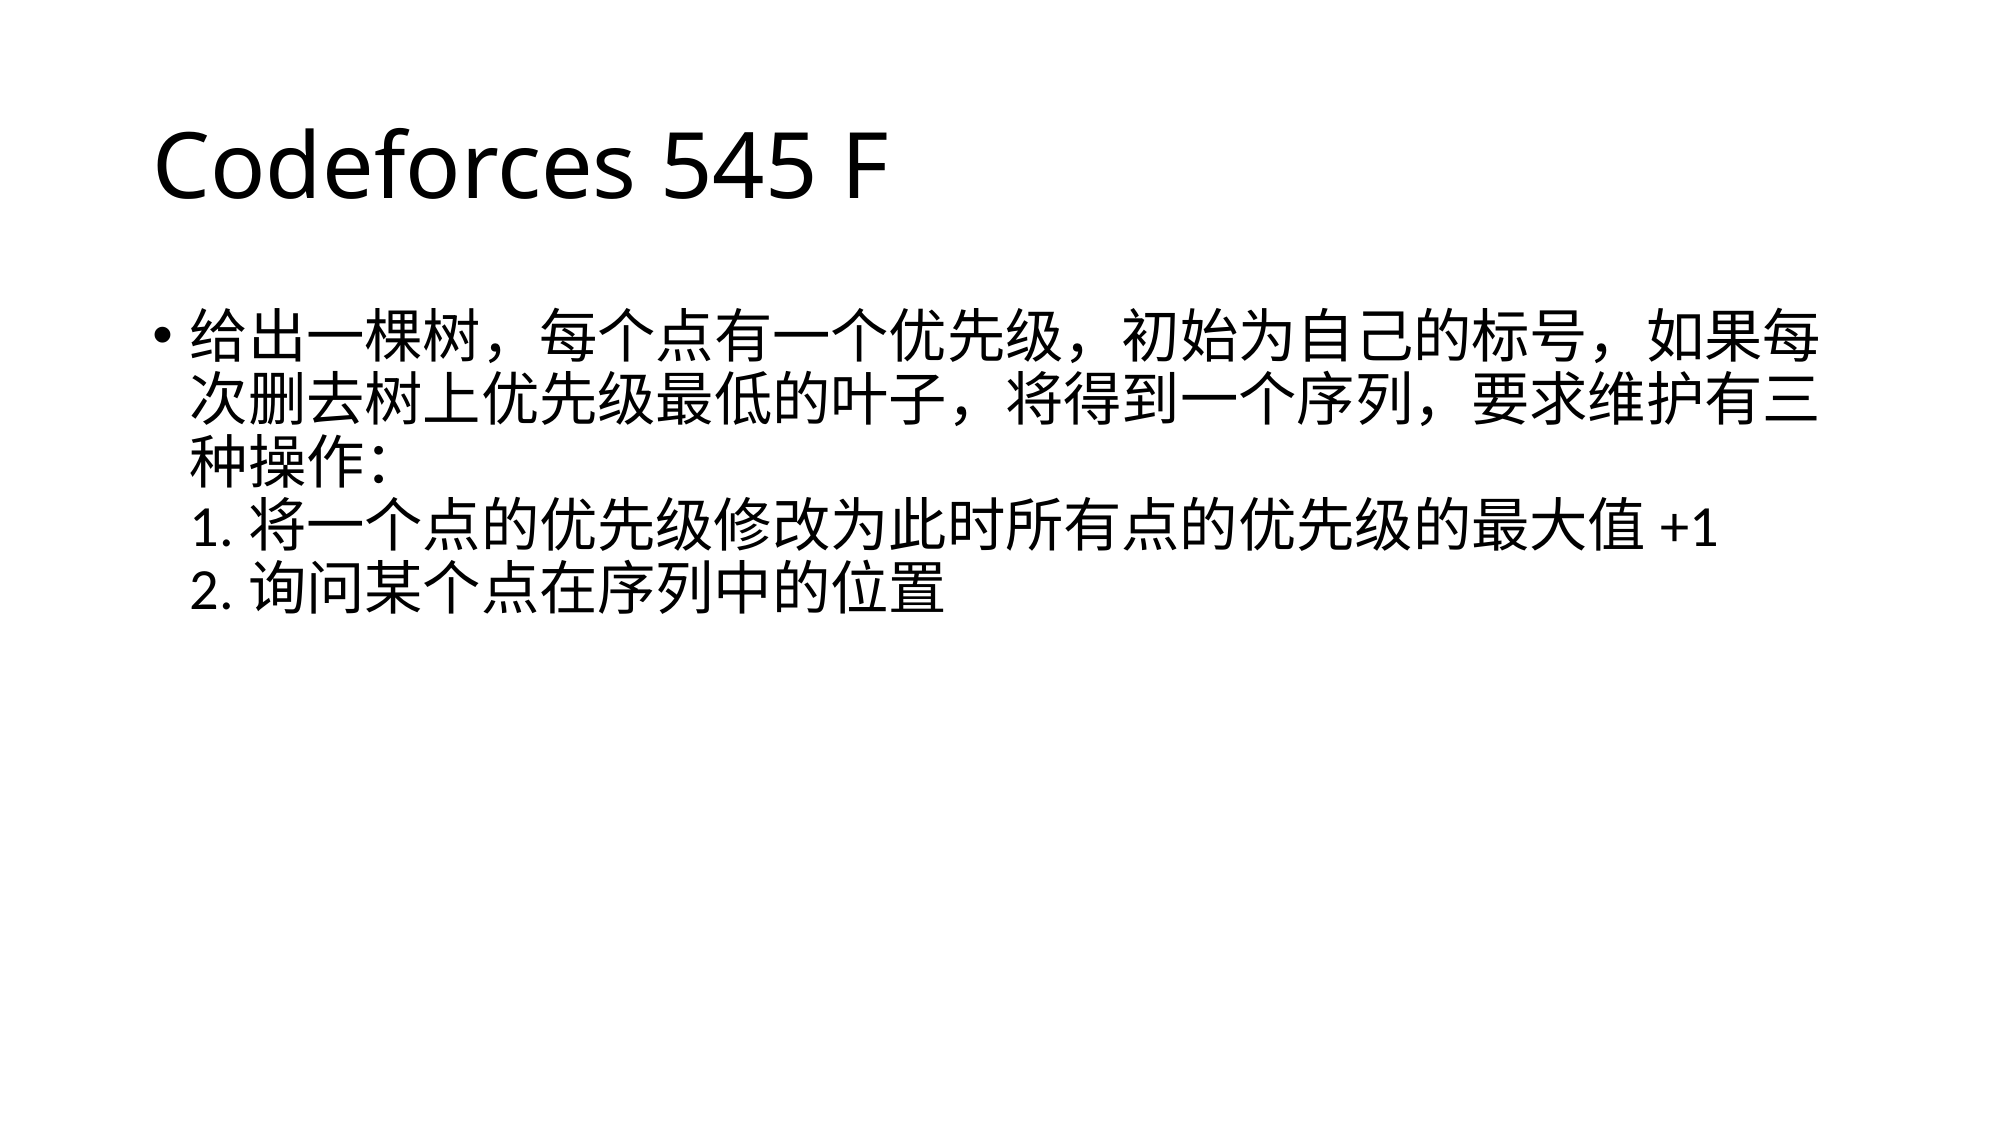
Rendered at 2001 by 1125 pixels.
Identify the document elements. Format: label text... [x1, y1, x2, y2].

title Codeforces 545 F [137, 59, 1863, 278]
list 给出一棵树，每个点有一个优先级，初始为自己的标号，如果每次删去树上优先级最低的叶子，将得到一个序列，要求维护有三种操作： 1.将一个点的优先级修改为此时所有点的优先级的最大值+1 2.询问某个点在序列中的位置 [137, 299, 1863, 1014]
